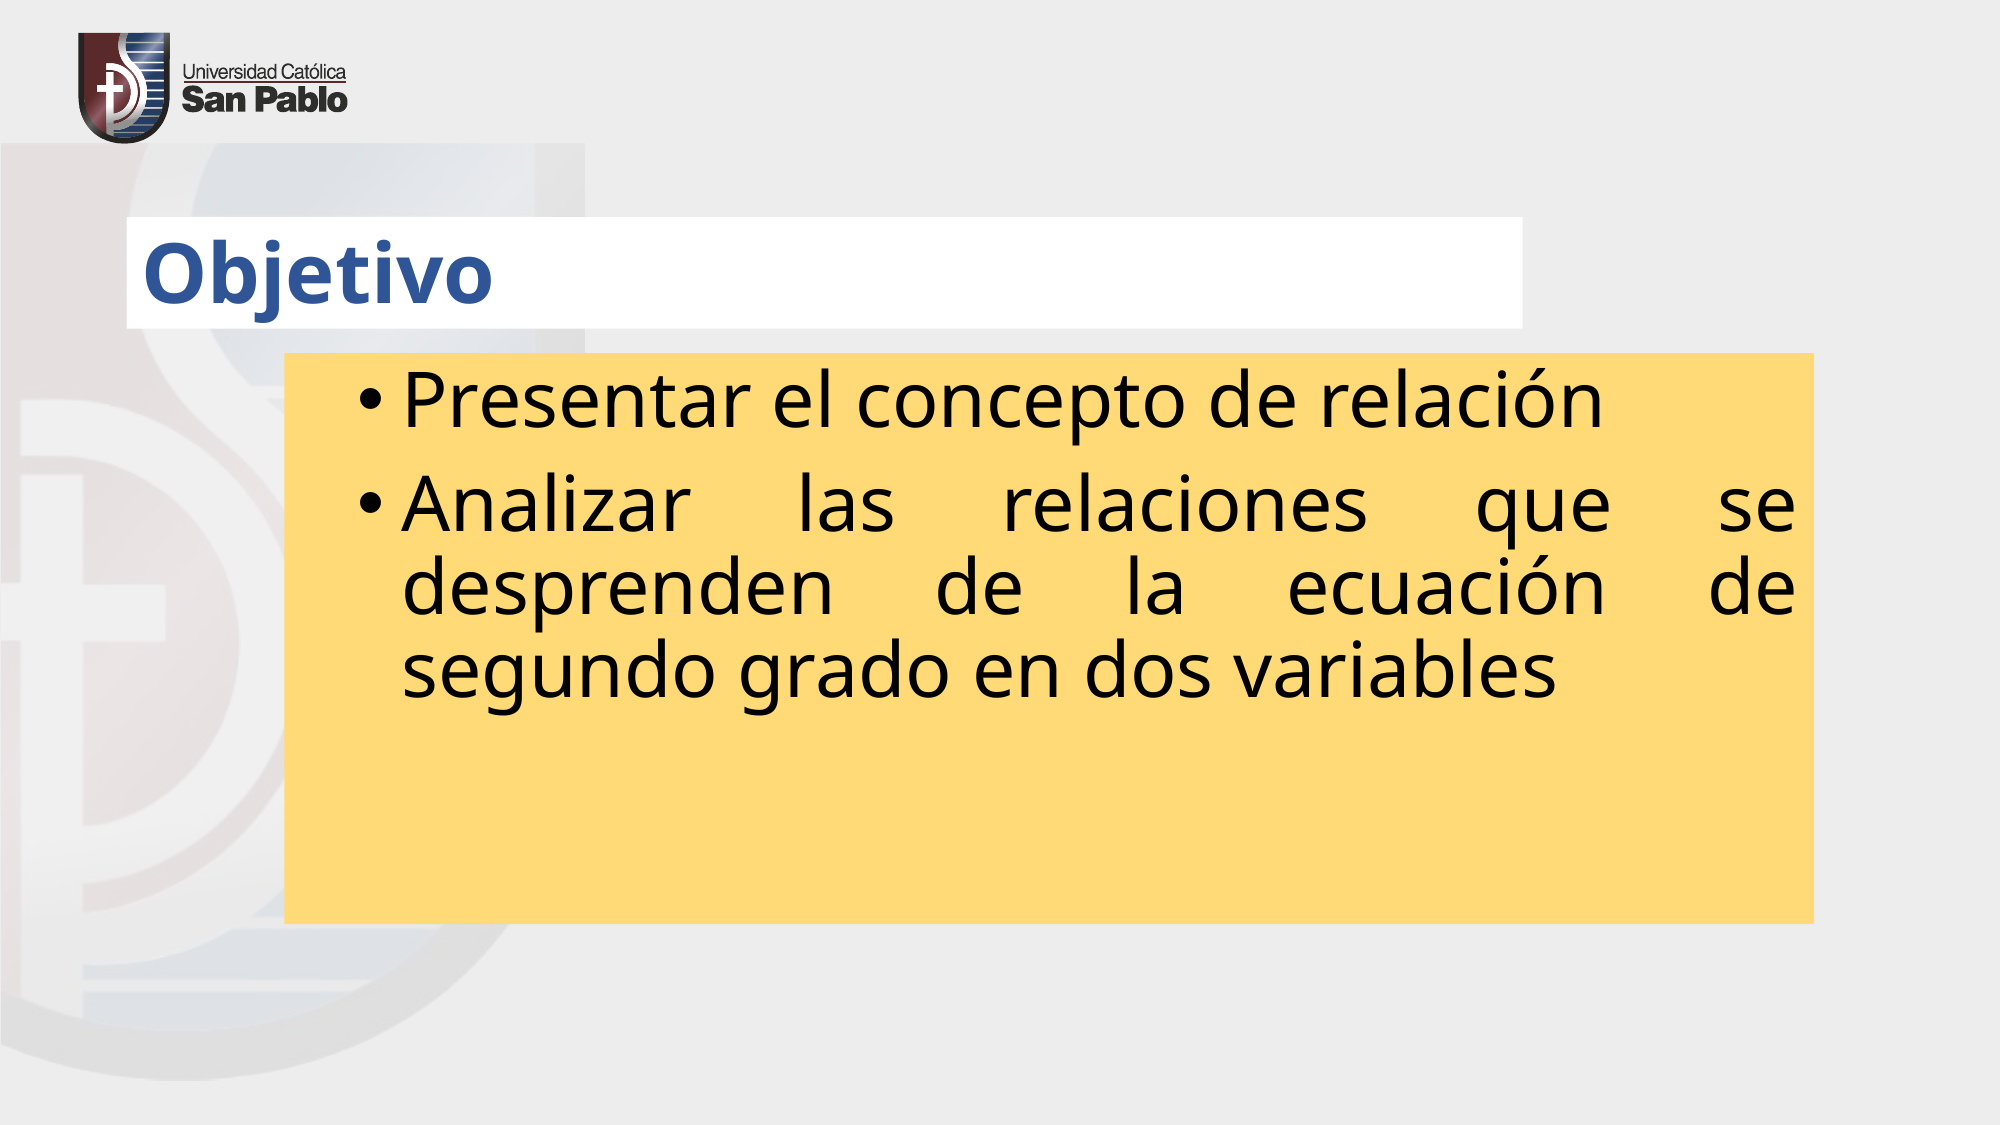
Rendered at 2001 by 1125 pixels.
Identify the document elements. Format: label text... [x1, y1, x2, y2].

text_box Objetivo [126, 217, 1523, 329]
text_box Presentar el concepto de relación Analizar las relaciones que se desprenden de la ecuación de segundo grado en dos variables [284, 353, 1815, 925]
